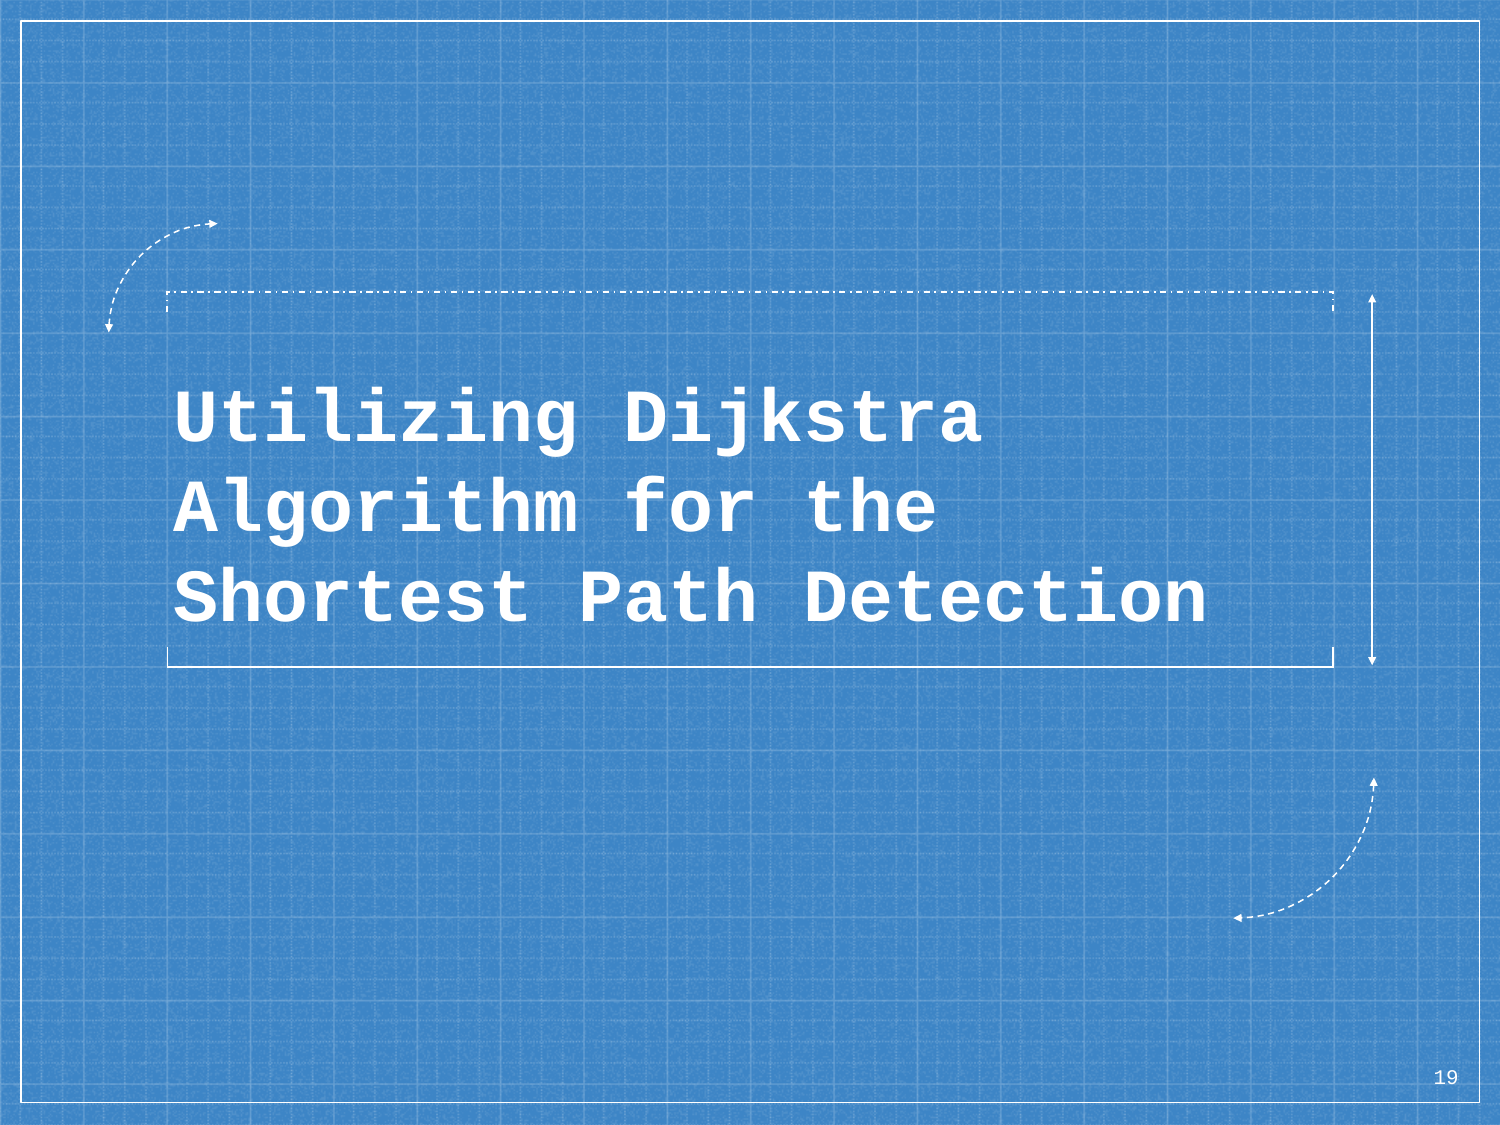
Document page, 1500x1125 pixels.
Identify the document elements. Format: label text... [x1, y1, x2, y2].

picture [0, 0, 1500, 1125]
slide_number 19 [1398, 1048, 1474, 1113]
title Utilizing Dijkstra Algorithm for the Shortest Path Detection [158, 351, 1341, 606]
